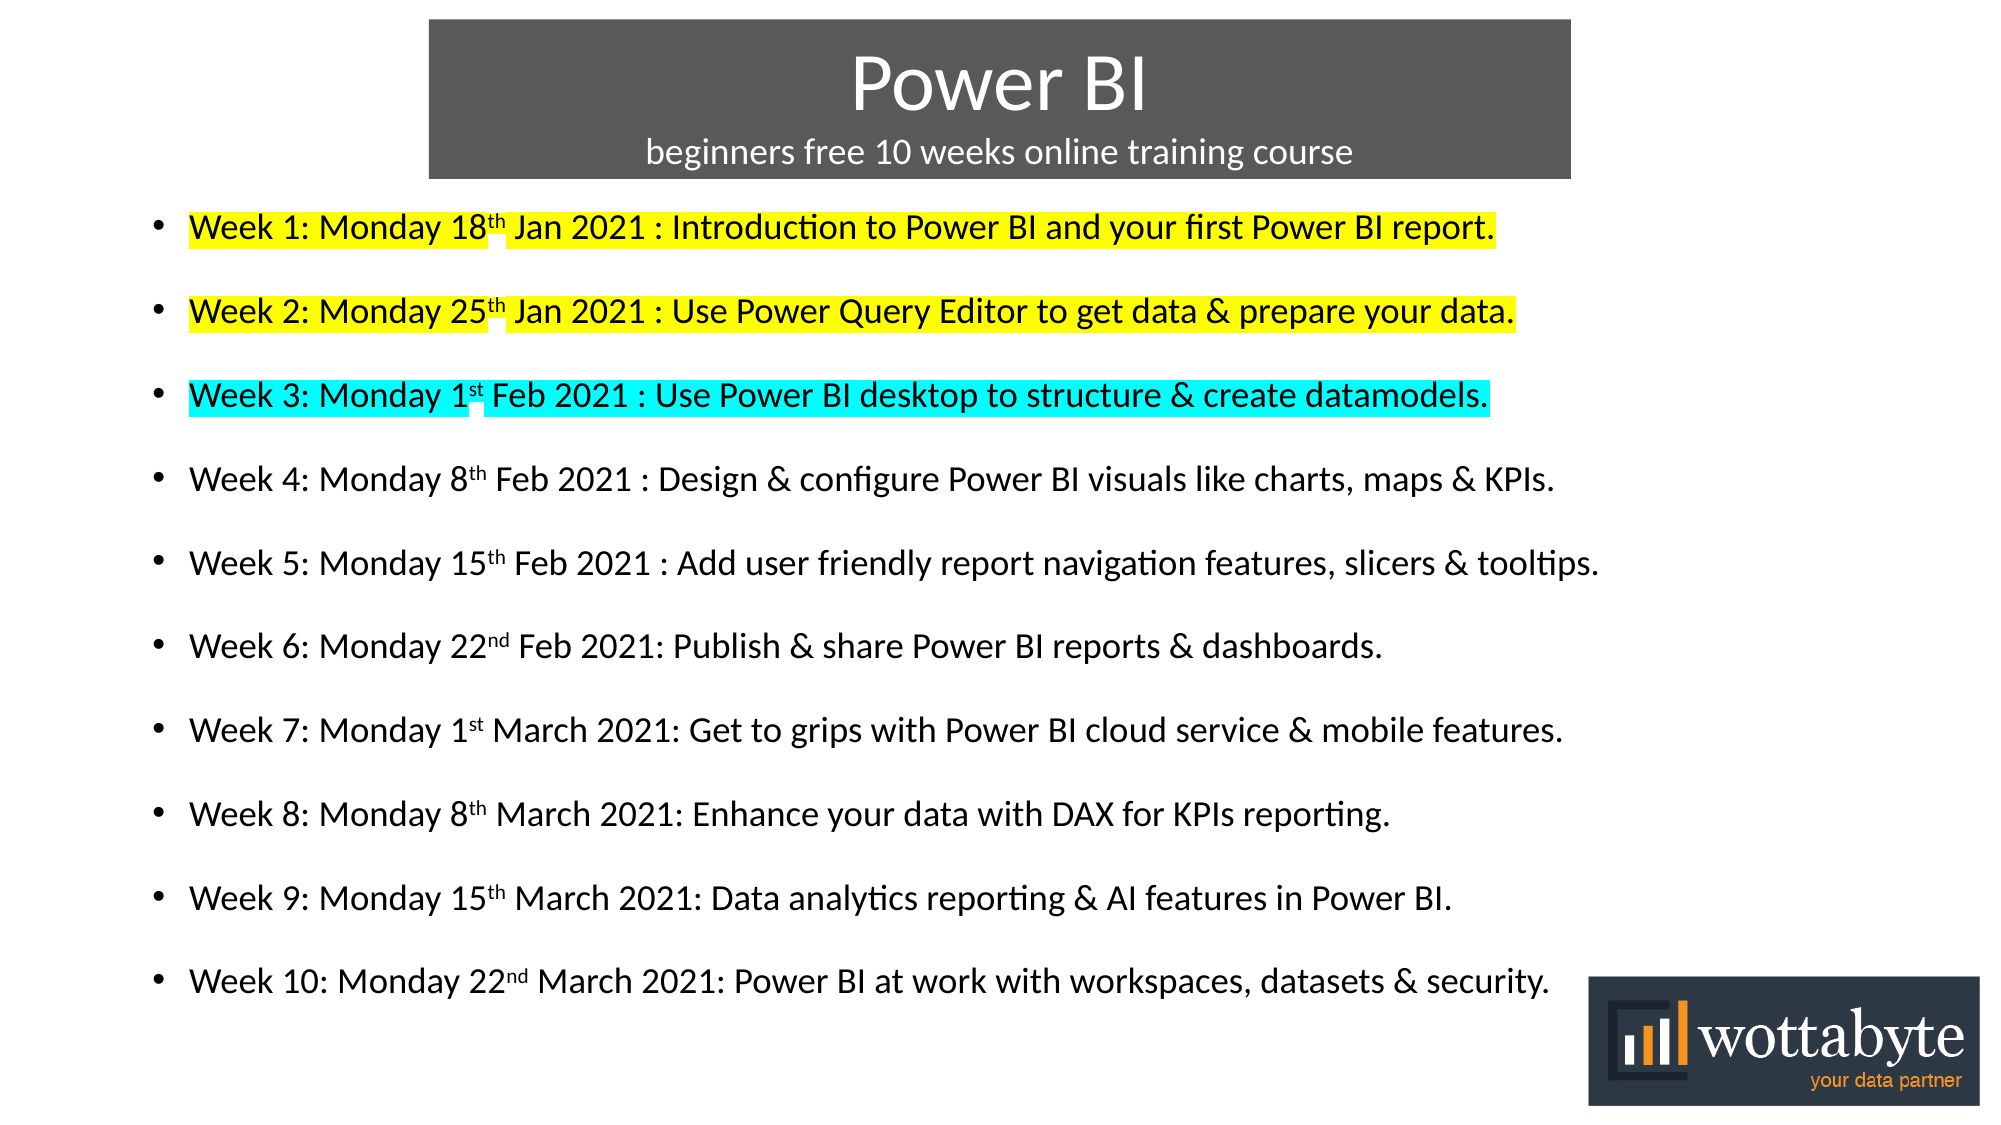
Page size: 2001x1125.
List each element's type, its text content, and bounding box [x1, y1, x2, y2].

text_box Power BI beginners free 10 weeks online training course [428, 19, 1571, 179]
picture [1588, 976, 1980, 1106]
list Week 1: Monday 18th Jan 2021 : Introduction to Power BI and your first Power BI report. Week 2: Monday 25th Jan 2021 : Use Power Query Editor to get data & prepare your data. Week 3: Monday 1st Feb 2021 : Use Power BI desktop to structure & create datamodels. Week 4: Monday 8th Feb 2021 : Design & configure Power BI visuals like charts, maps & KPIs. Week 5: Monday 15th Feb 2021 : Add user friendly report navigation features, slicers & tooltips. Week 6: Monday 22nd Feb 2021: Publish & share Power BI reports & dashboards. Week 7: Monday 1st March 2021: Get to grips with Power BI cloud service & mobile features. Week 8: Monday 8th March 2021: Enhance your data with DAX for KPIs reporting. Week 9: Monday 15th March 2021: Data analytics reporting & AI features in Power BI. Week 10: Monday 22nd March 2021: Power BI at work with workspaces, datasets & security. [137, 192, 1863, 1014]
